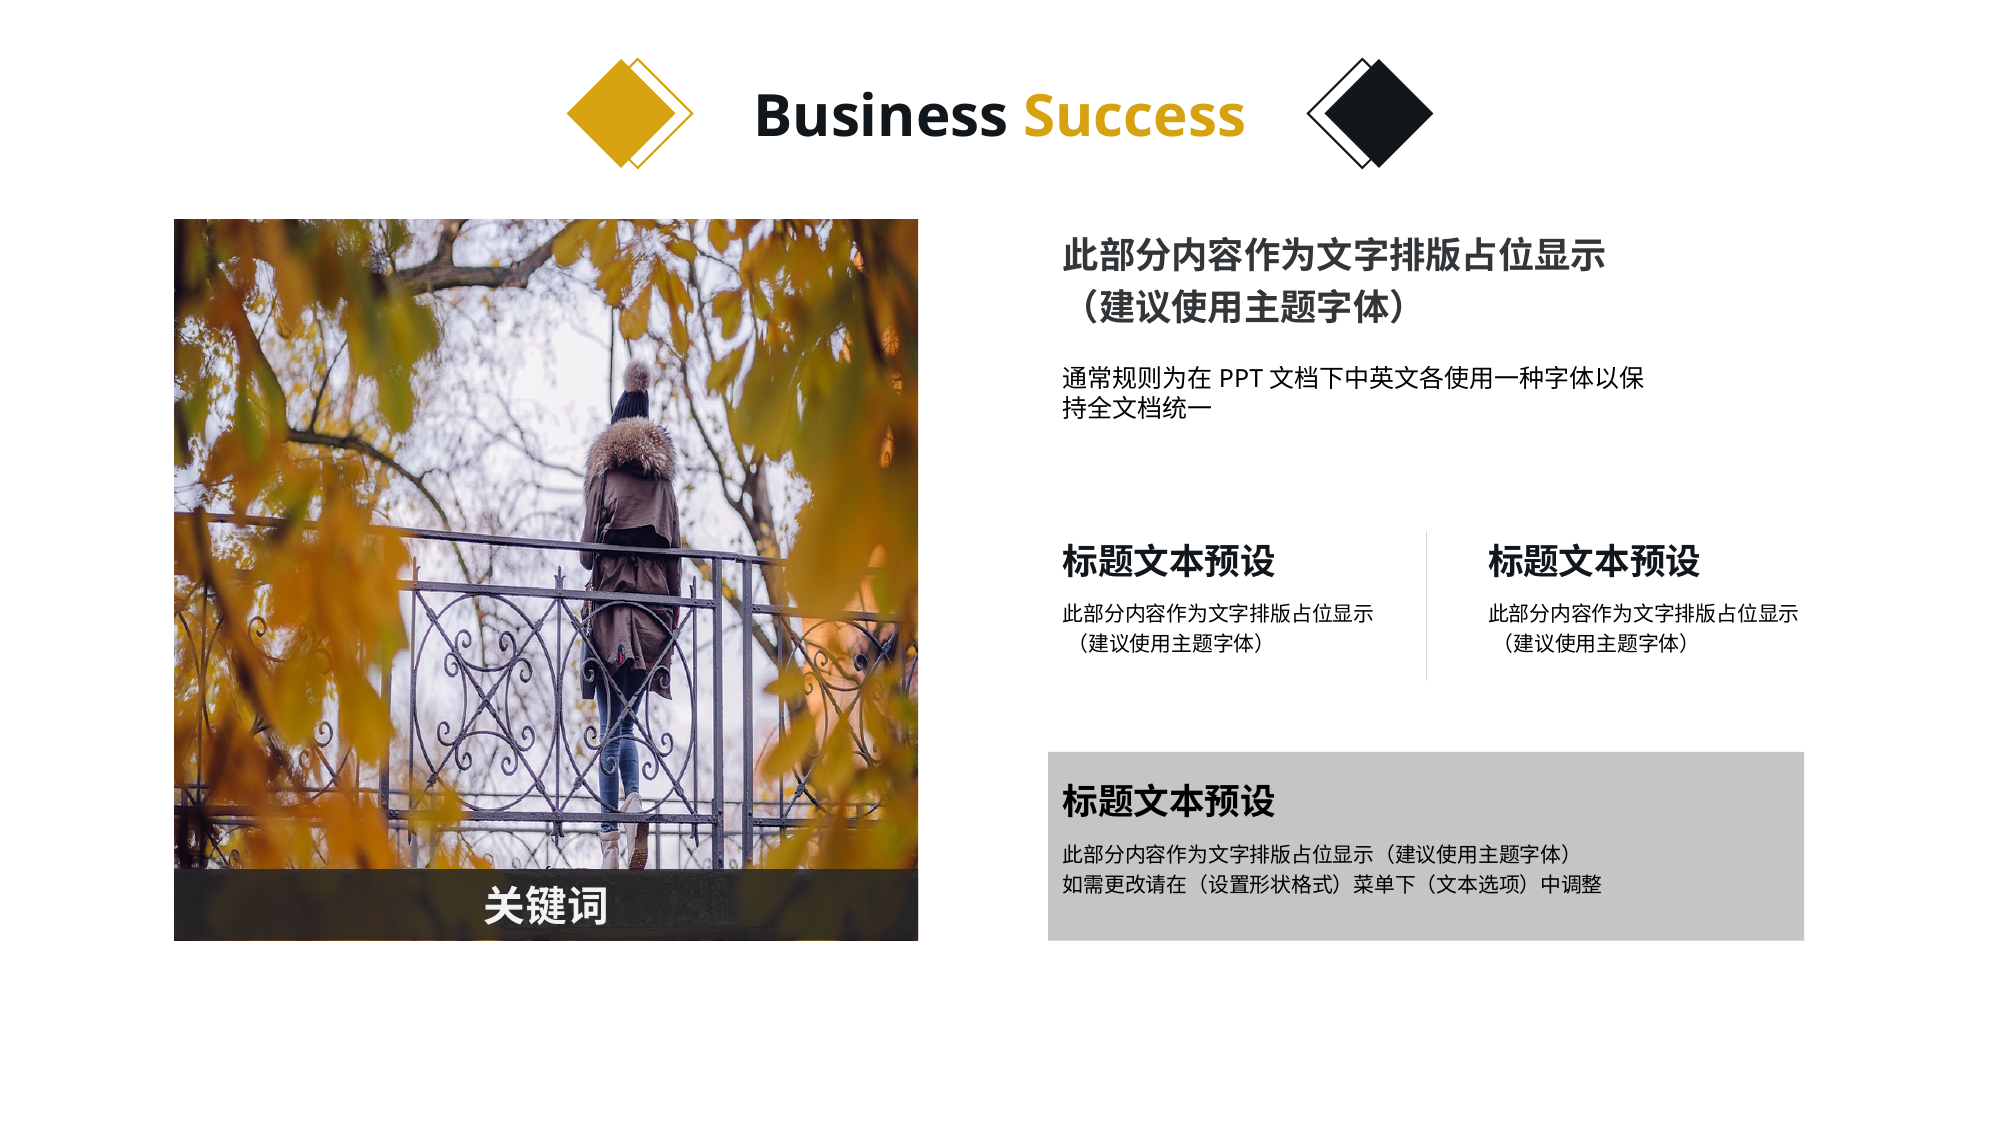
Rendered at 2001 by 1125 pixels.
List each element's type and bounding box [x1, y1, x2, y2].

text_box [566, 58, 1434, 168]
text_box [173, 215, 1826, 941]
